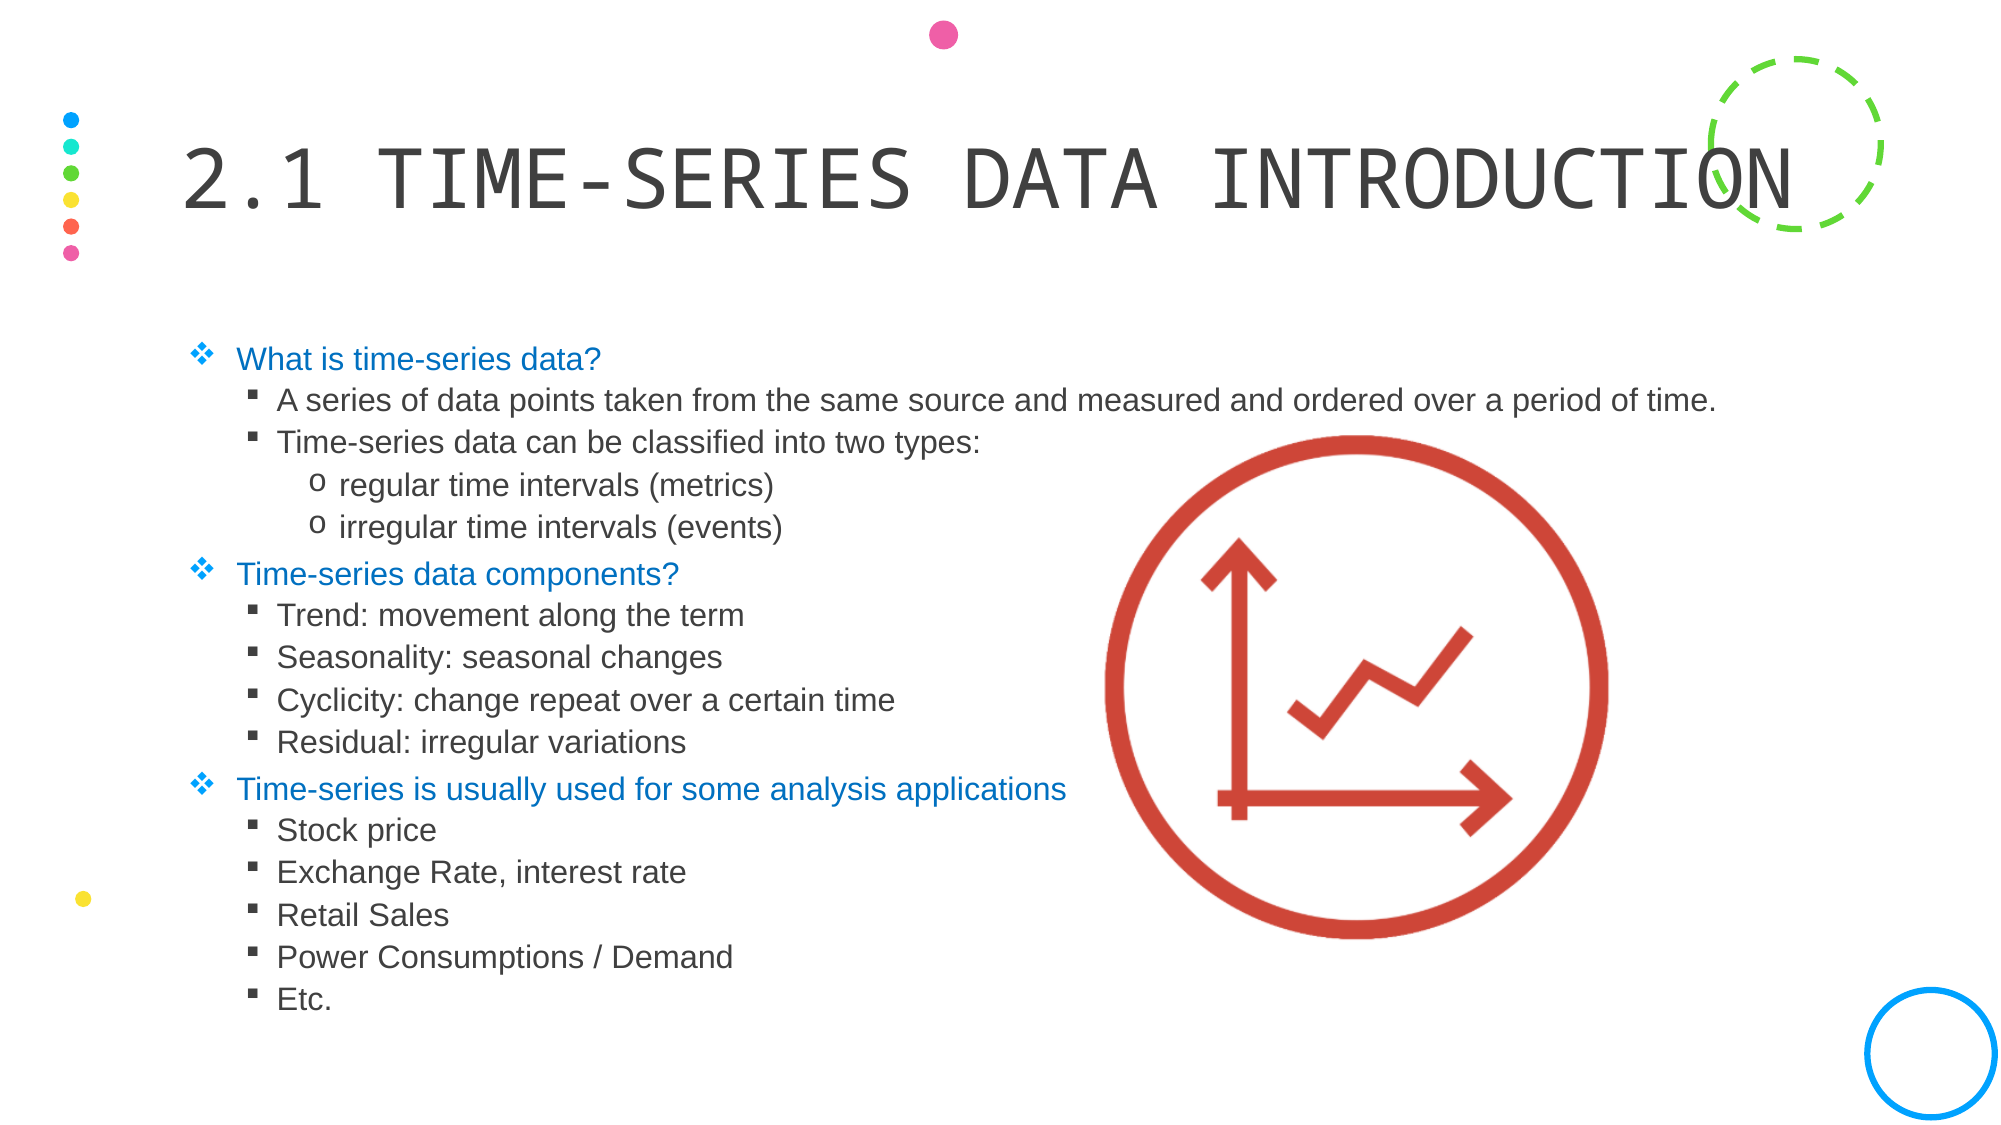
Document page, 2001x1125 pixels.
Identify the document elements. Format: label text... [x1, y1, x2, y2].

picture [924, 367, 1799, 1013]
list What is time-series data? A series of data points taken from the same source and measured and ordered over a period of time. Time-series data can be classified into two types: regular time intervals (metrics) irregular time intervals (events) Time-series data components? Trend: movement along the term Seasonality: seasonal changes Cyclicity: change repeat over a certain time Residual: irregular variations Time-series is usually used for some analysis applications Stock price Exchange Rate, interest rate Retail Sales Power Consumptions / Demand Etc. [180, 330, 1773, 1027]
title 2.1 Time-series data introduction [180, 69, 1830, 294]
